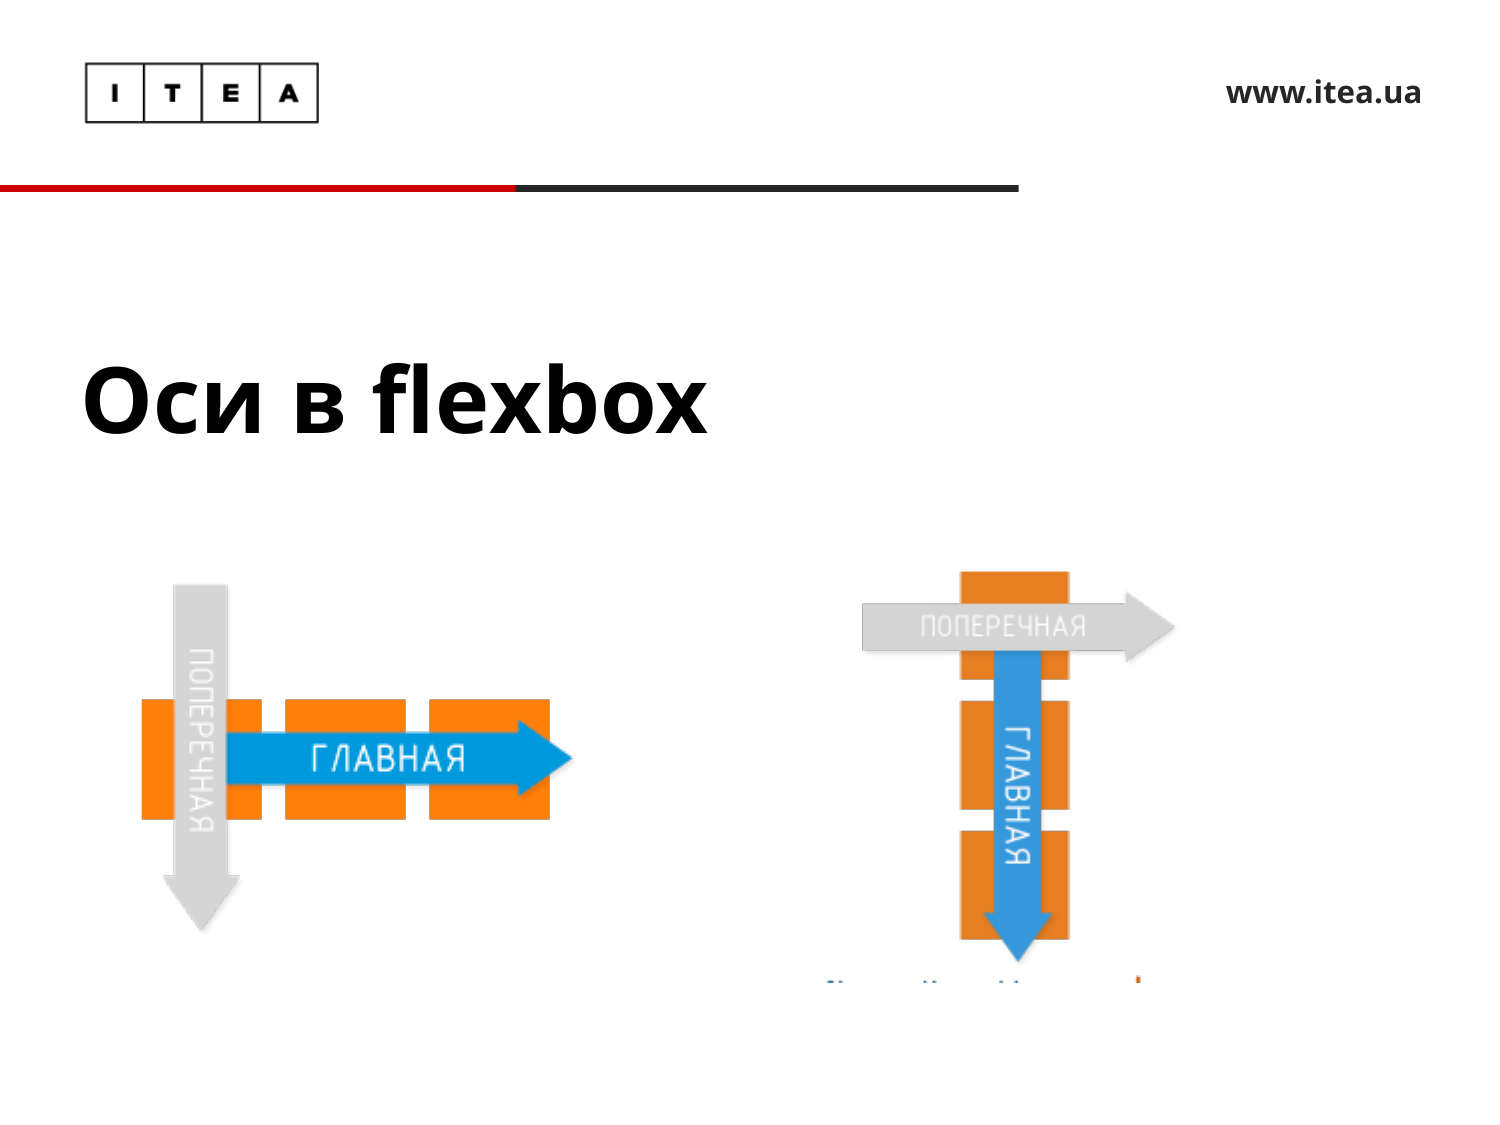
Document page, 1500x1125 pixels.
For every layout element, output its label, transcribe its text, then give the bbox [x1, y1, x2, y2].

picture [70, 565, 670, 940]
text_box www.itea.ua [1172, 66, 1477, 115]
picture [57, 49, 344, 133]
text_box [516, 185, 1019, 192]
title Оси в fleхbox [65, 323, 1425, 421]
picture [751, 550, 1293, 983]
text_box [0, 185, 516, 192]
